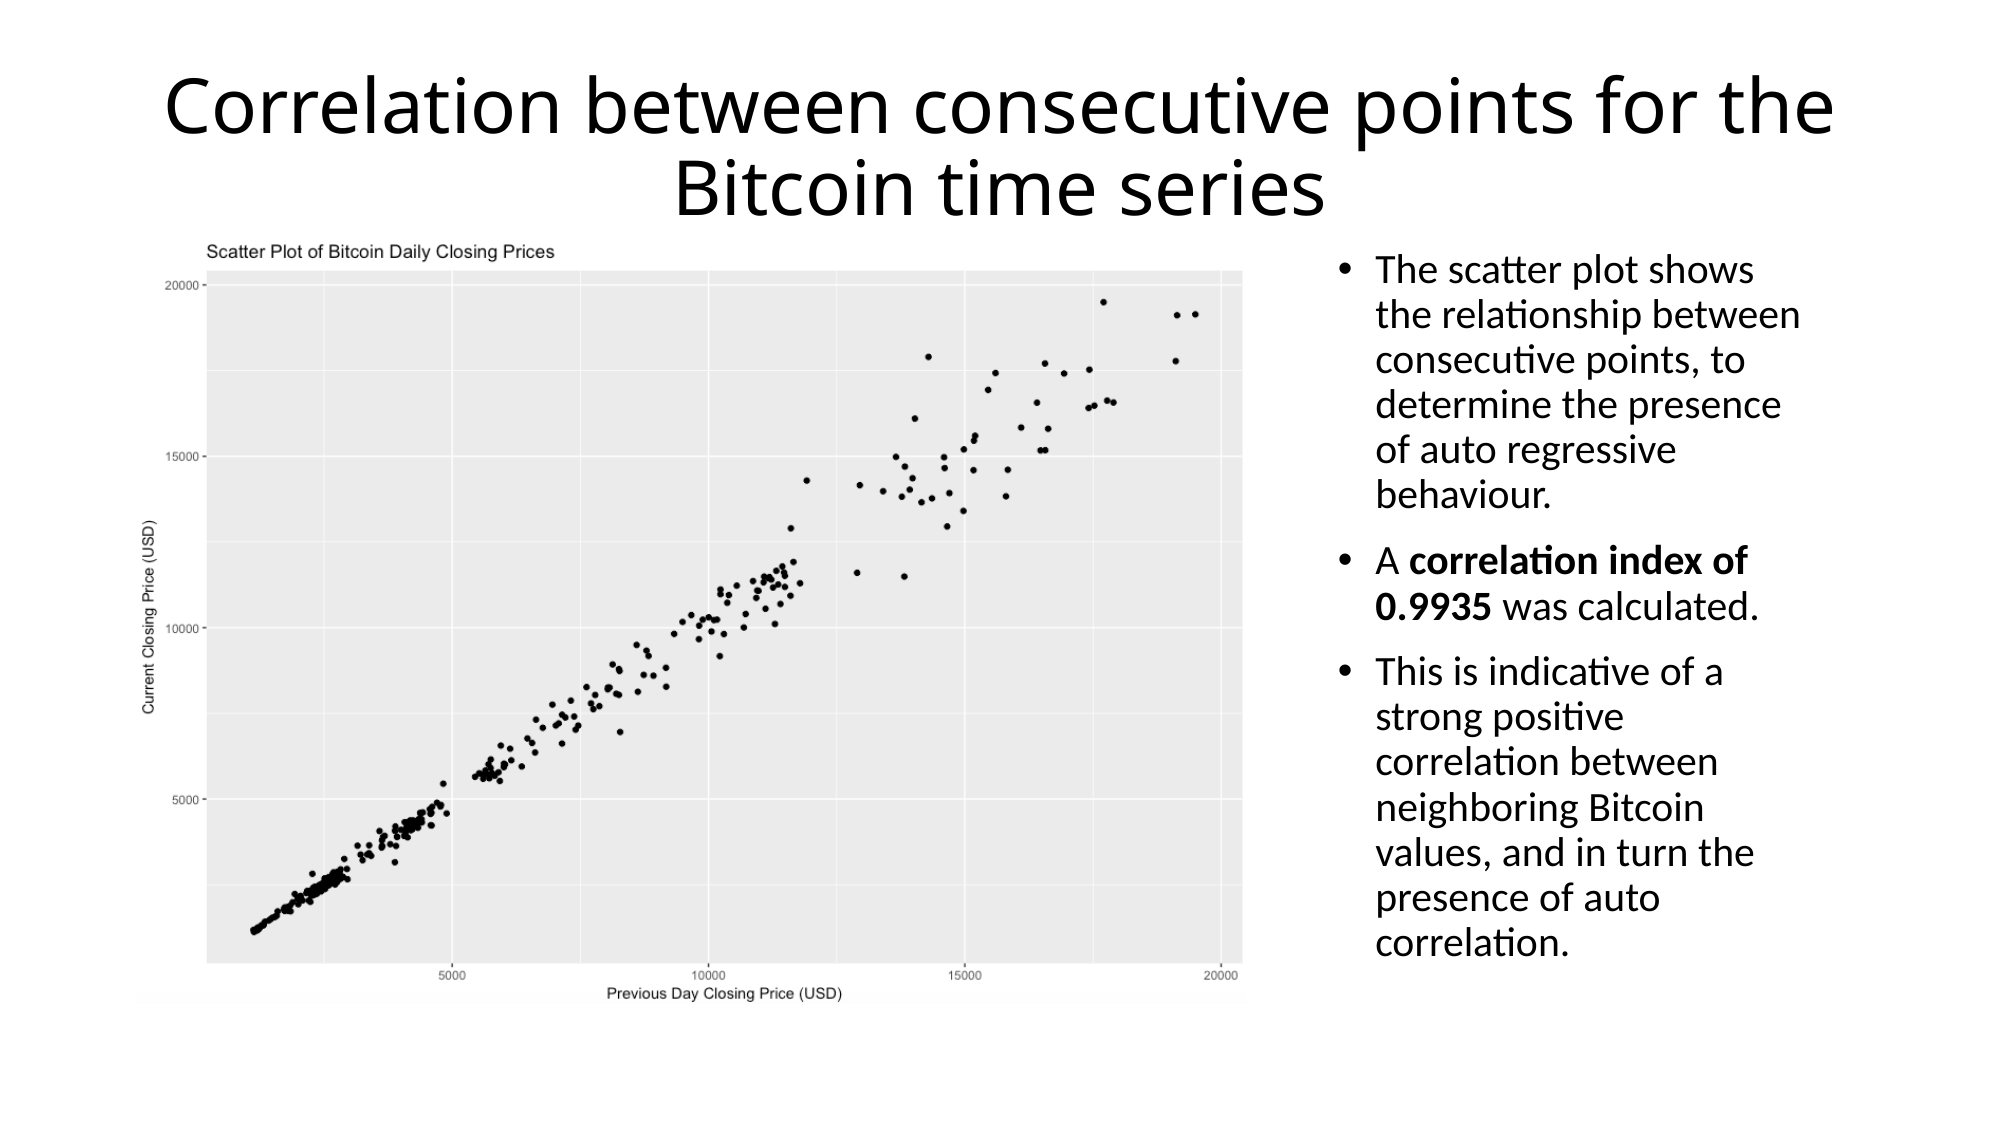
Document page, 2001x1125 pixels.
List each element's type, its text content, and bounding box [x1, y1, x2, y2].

title Correlation between consecutive points for the Bitcoin time series [137, 59, 1863, 241]
picture [137, 240, 1246, 1004]
list The scatter plot shows the relationship between consecutive points, to determine the presence of auto regressive behaviour. A correlation index of 0.9935 was calculated. This is indicative of a strong positive correlation between neighboring Bitcoin values, and in turn the presence of auto correlation. [1322, 240, 1825, 1007]
